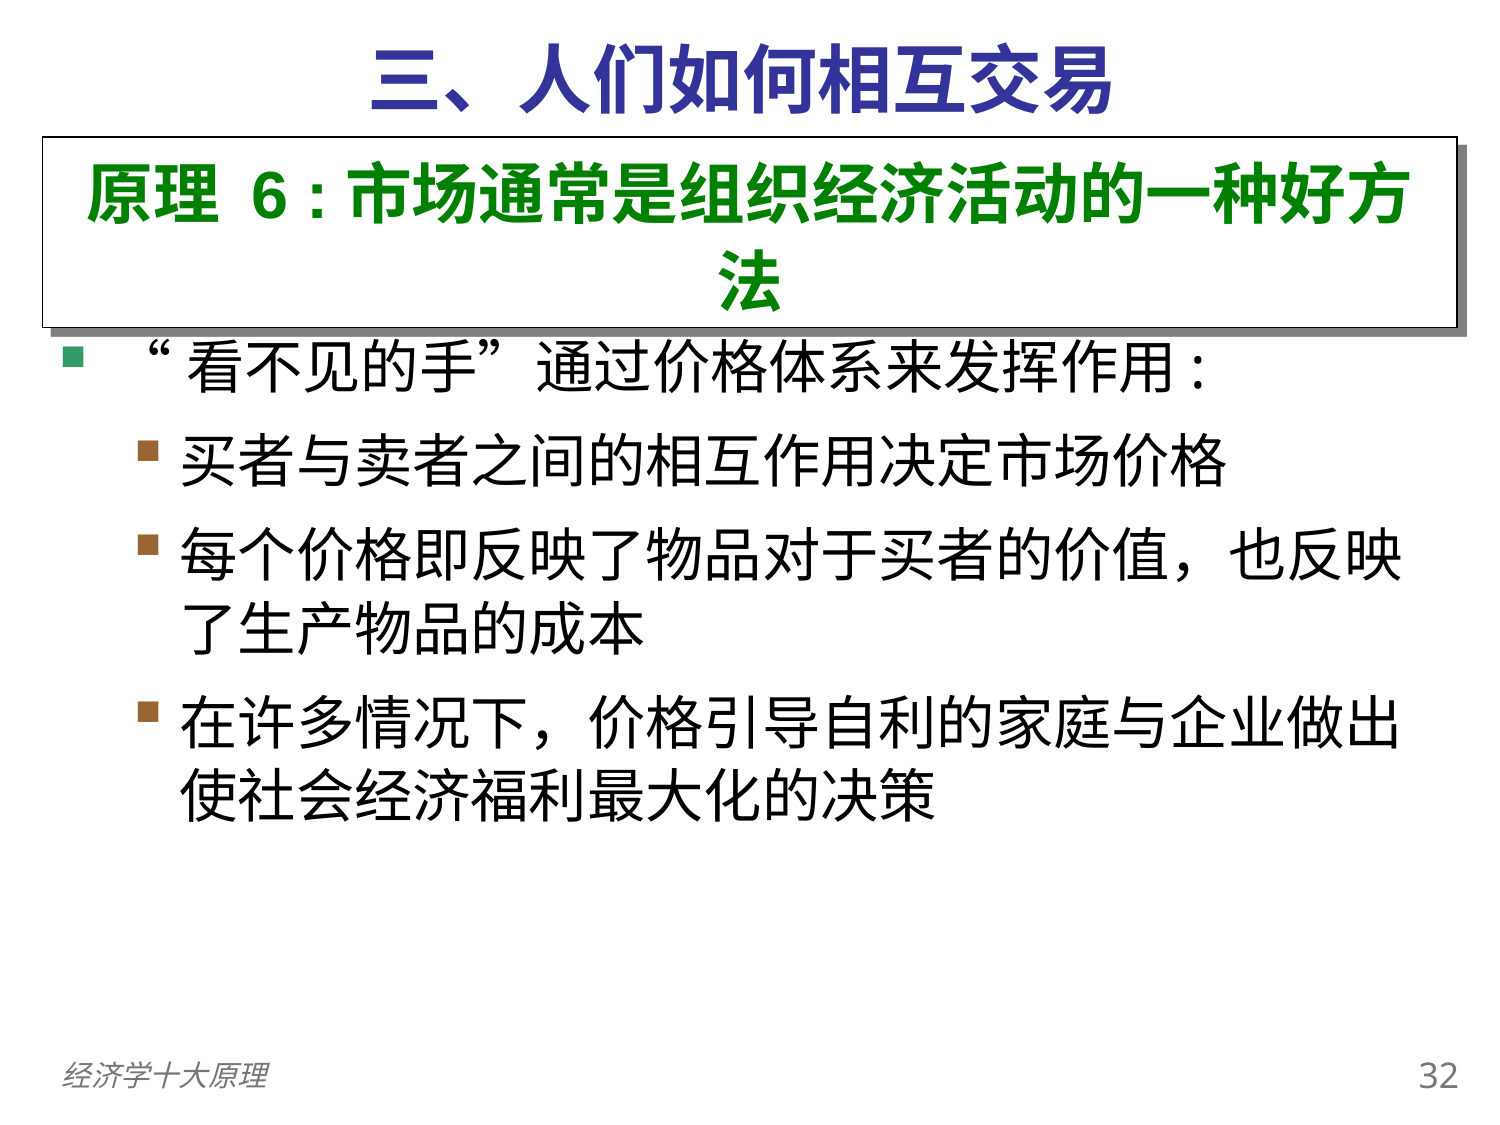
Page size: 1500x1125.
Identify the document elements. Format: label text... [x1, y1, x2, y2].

text_box 原理 6 :市场通常是组织经济活动的一种好方法 [42, 136, 1457, 328]
slide_number 31 [1361, 1045, 1475, 1107]
list “看不见的手”通过价格体系来发挥作用: 买者与卖者之间的相互作用决定市场价格 每个价格即反映了物品对于买者的价值，也反映了生产物品的成本 在许多情况下，价格引导自利的家庭与企业做出使社会经济福利最大化的决策 [42, 328, 1419, 1016]
footer 经济学十大原理 [46, 1048, 1251, 1110]
title 三、人们如何相互交易 [0, 20, 1500, 135]
